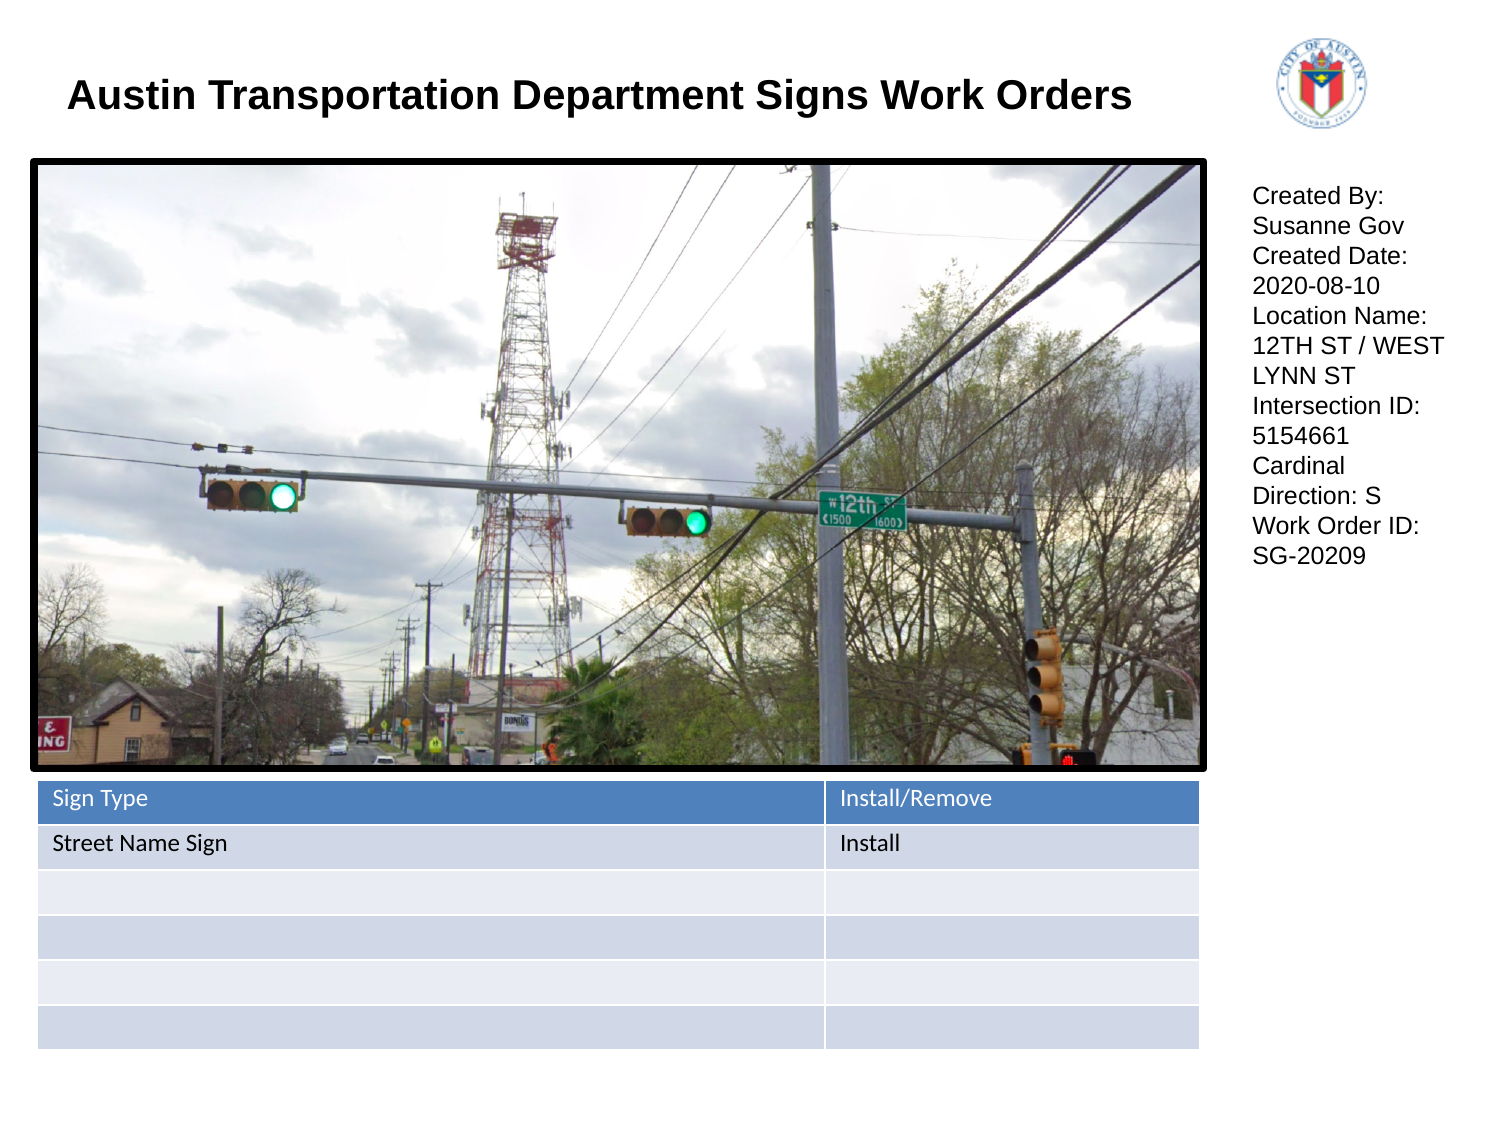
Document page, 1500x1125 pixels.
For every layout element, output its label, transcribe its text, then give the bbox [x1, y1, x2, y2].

table_header Sign Type [38, 781, 824, 824]
table_header Install/Remove [826, 781, 1199, 824]
text_box Austin Transportation Department Signs Work Orders [51, 60, 1149, 125]
table_cell [826, 1006, 1199, 1049]
text_box Created By: Susanne Gov Created Date: 2020-08-10 Location Name: 12TH ST / WEST LYNN ST Intersection ID: 5154661 Cardinal Direction: S Work Order ID: SG-20209 [1237, 172, 1463, 577]
table_cell [38, 961, 824, 1004]
table_cell Install [826, 826, 1199, 869]
table_cell [38, 916, 824, 959]
table_cell [38, 871, 824, 914]
table_cell [826, 916, 1199, 959]
picture [37, 164, 1201, 766]
table_cell Street Name Sign [38, 826, 824, 869]
table_cell [826, 961, 1199, 1004]
picture [1274, 37, 1369, 132]
table_cell [826, 871, 1199, 914]
table_cell [38, 1006, 824, 1049]
